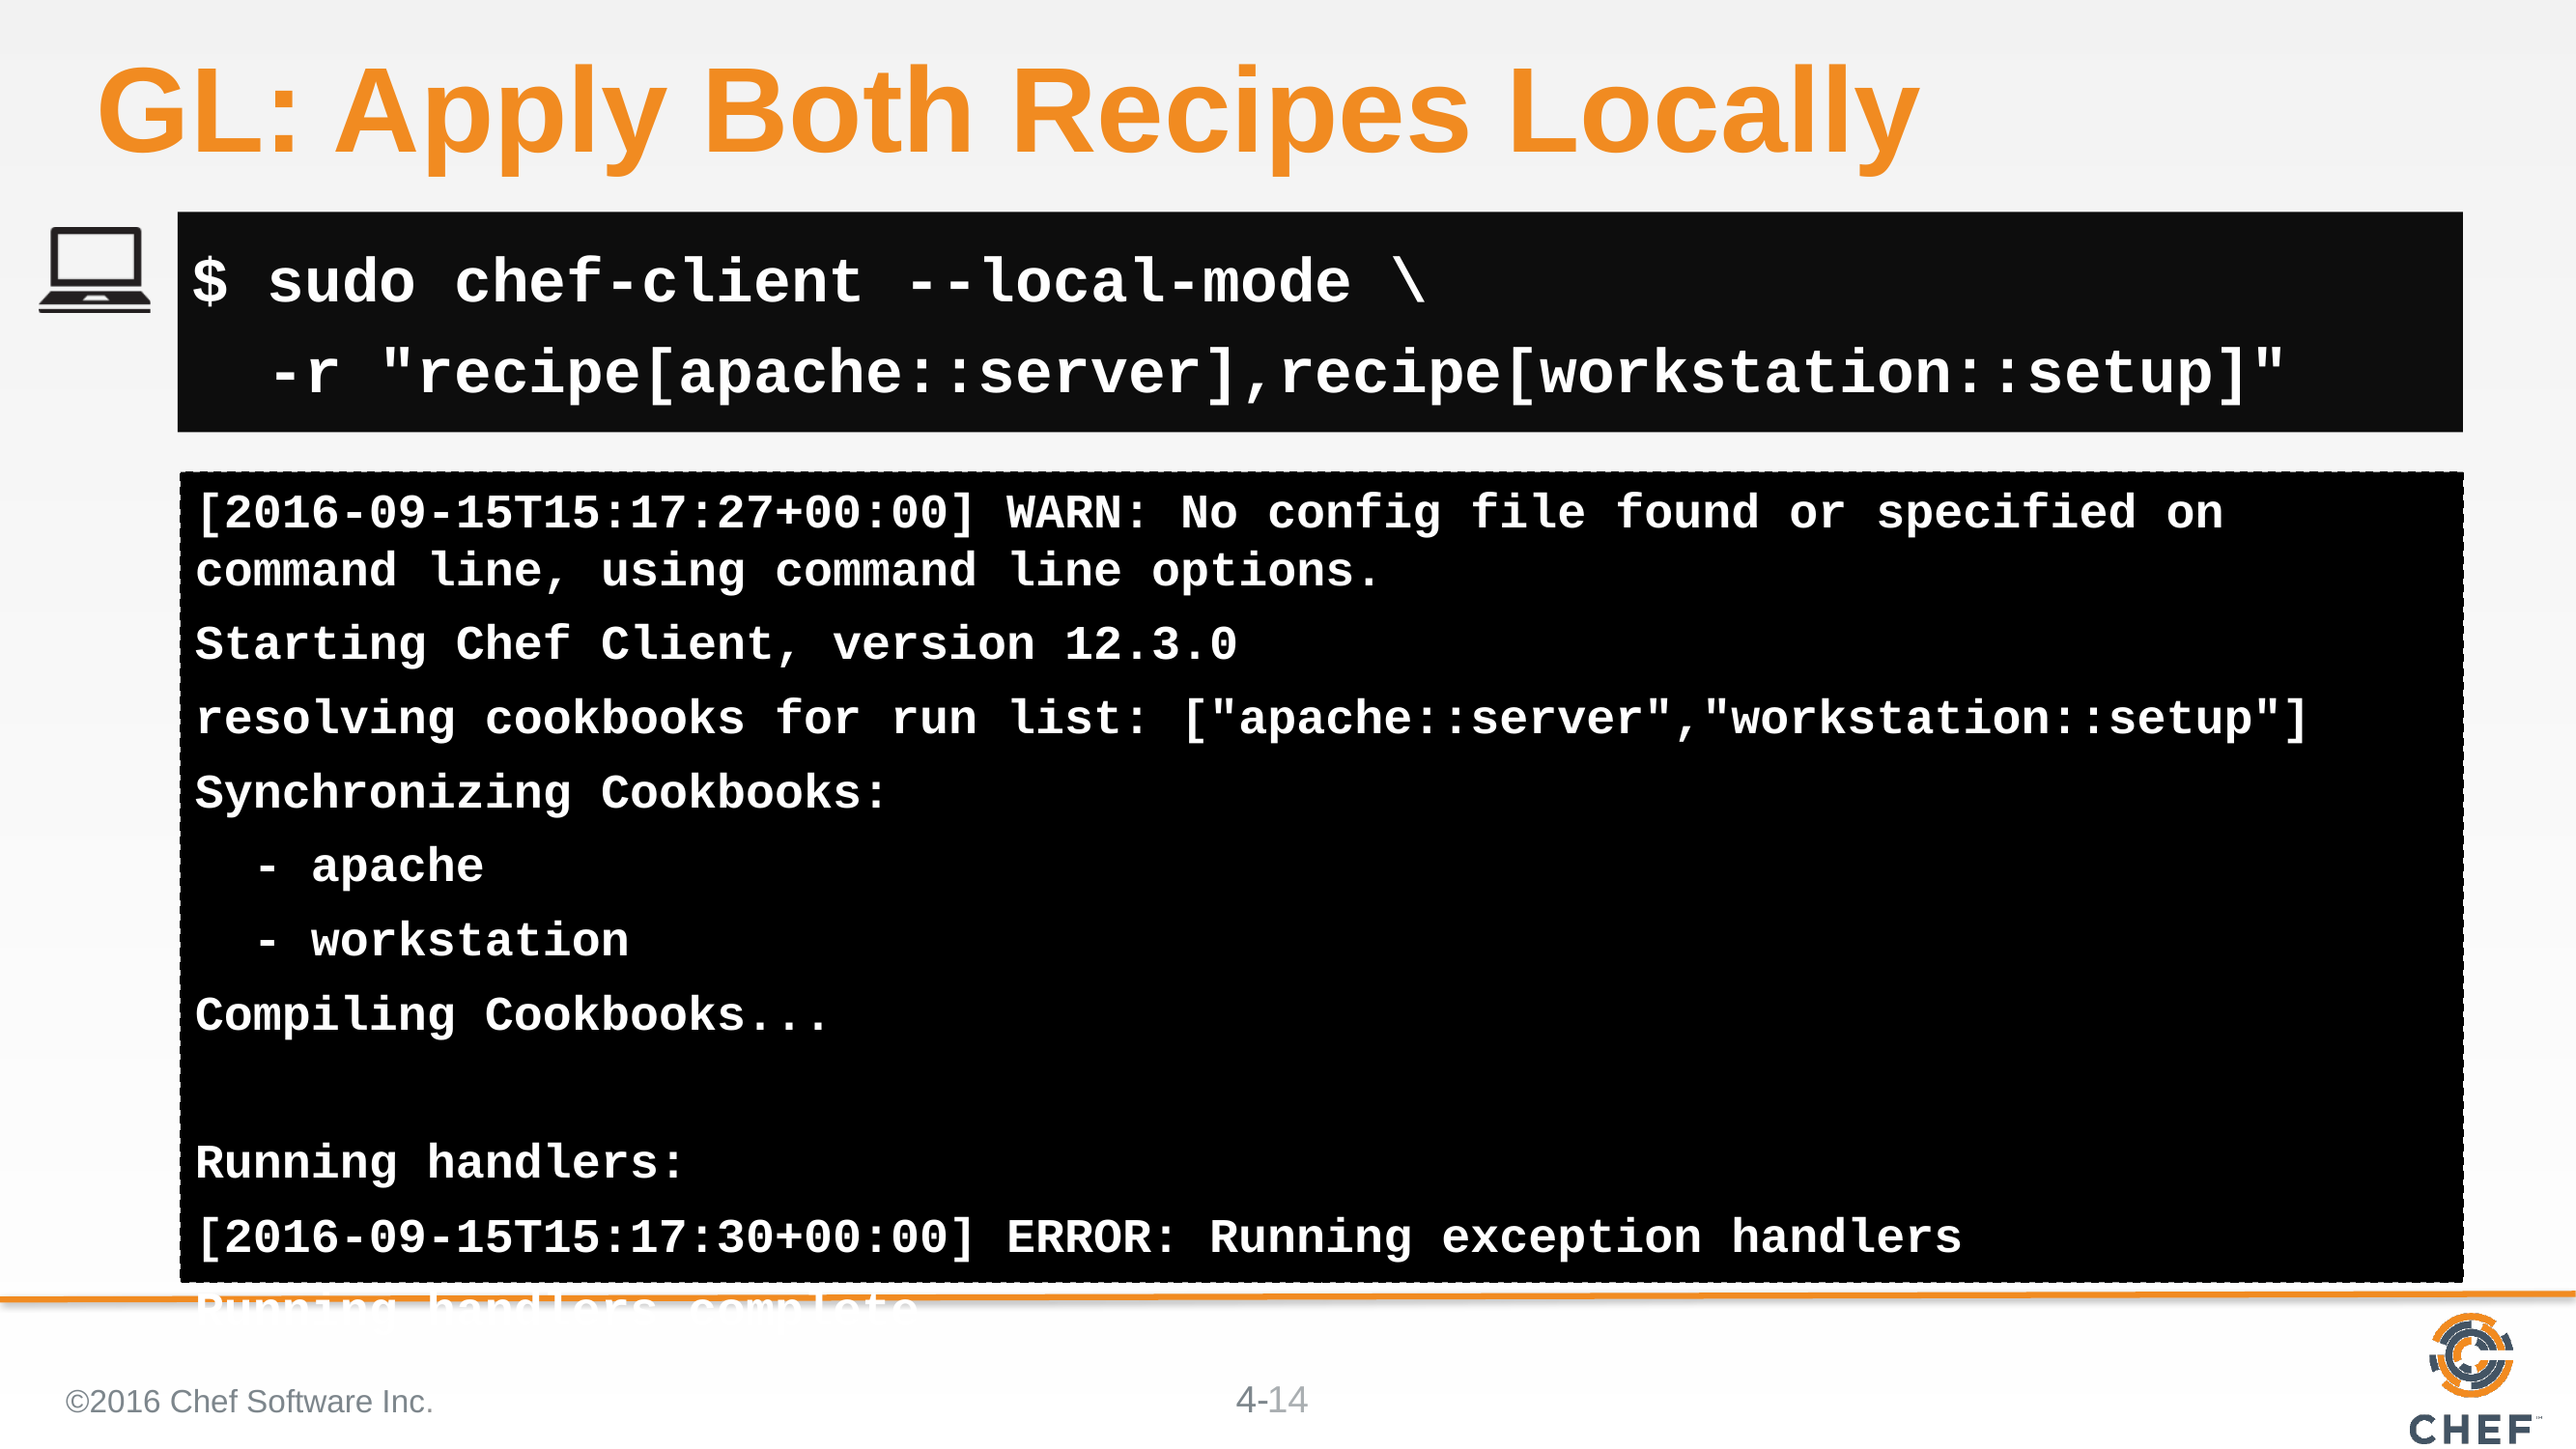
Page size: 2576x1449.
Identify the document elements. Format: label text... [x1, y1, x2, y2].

slide_number 14 [998, 1359, 1578, 1437]
title GL: Apply Both Recipes Locally [96, 48, 2463, 180]
picture [2399, 1297, 2550, 1449]
list [2016-09-15T15:17:27+00:00] WARN: No config file found or specified on command line, using command line options. Starting Chef Client, version 12.3.0 resolving cookbooks for run list: ["apache::server","workstation::setup"] Synchronizing Cookbooks: - apache - workstation Compiling Cookbooks... Running handlers: [2016-09-15T15:17:30+00:00] ERROR: Running exception handlers Running handlers complete [180, 471, 2464, 1283]
footer ©2016 Chef Software Inc. [51, 1359, 952, 1440]
list $ sudo chef-client --local-mode \ -r "recipe[apache::server],recipe[workstation::setup]" [177, 212, 2463, 433]
